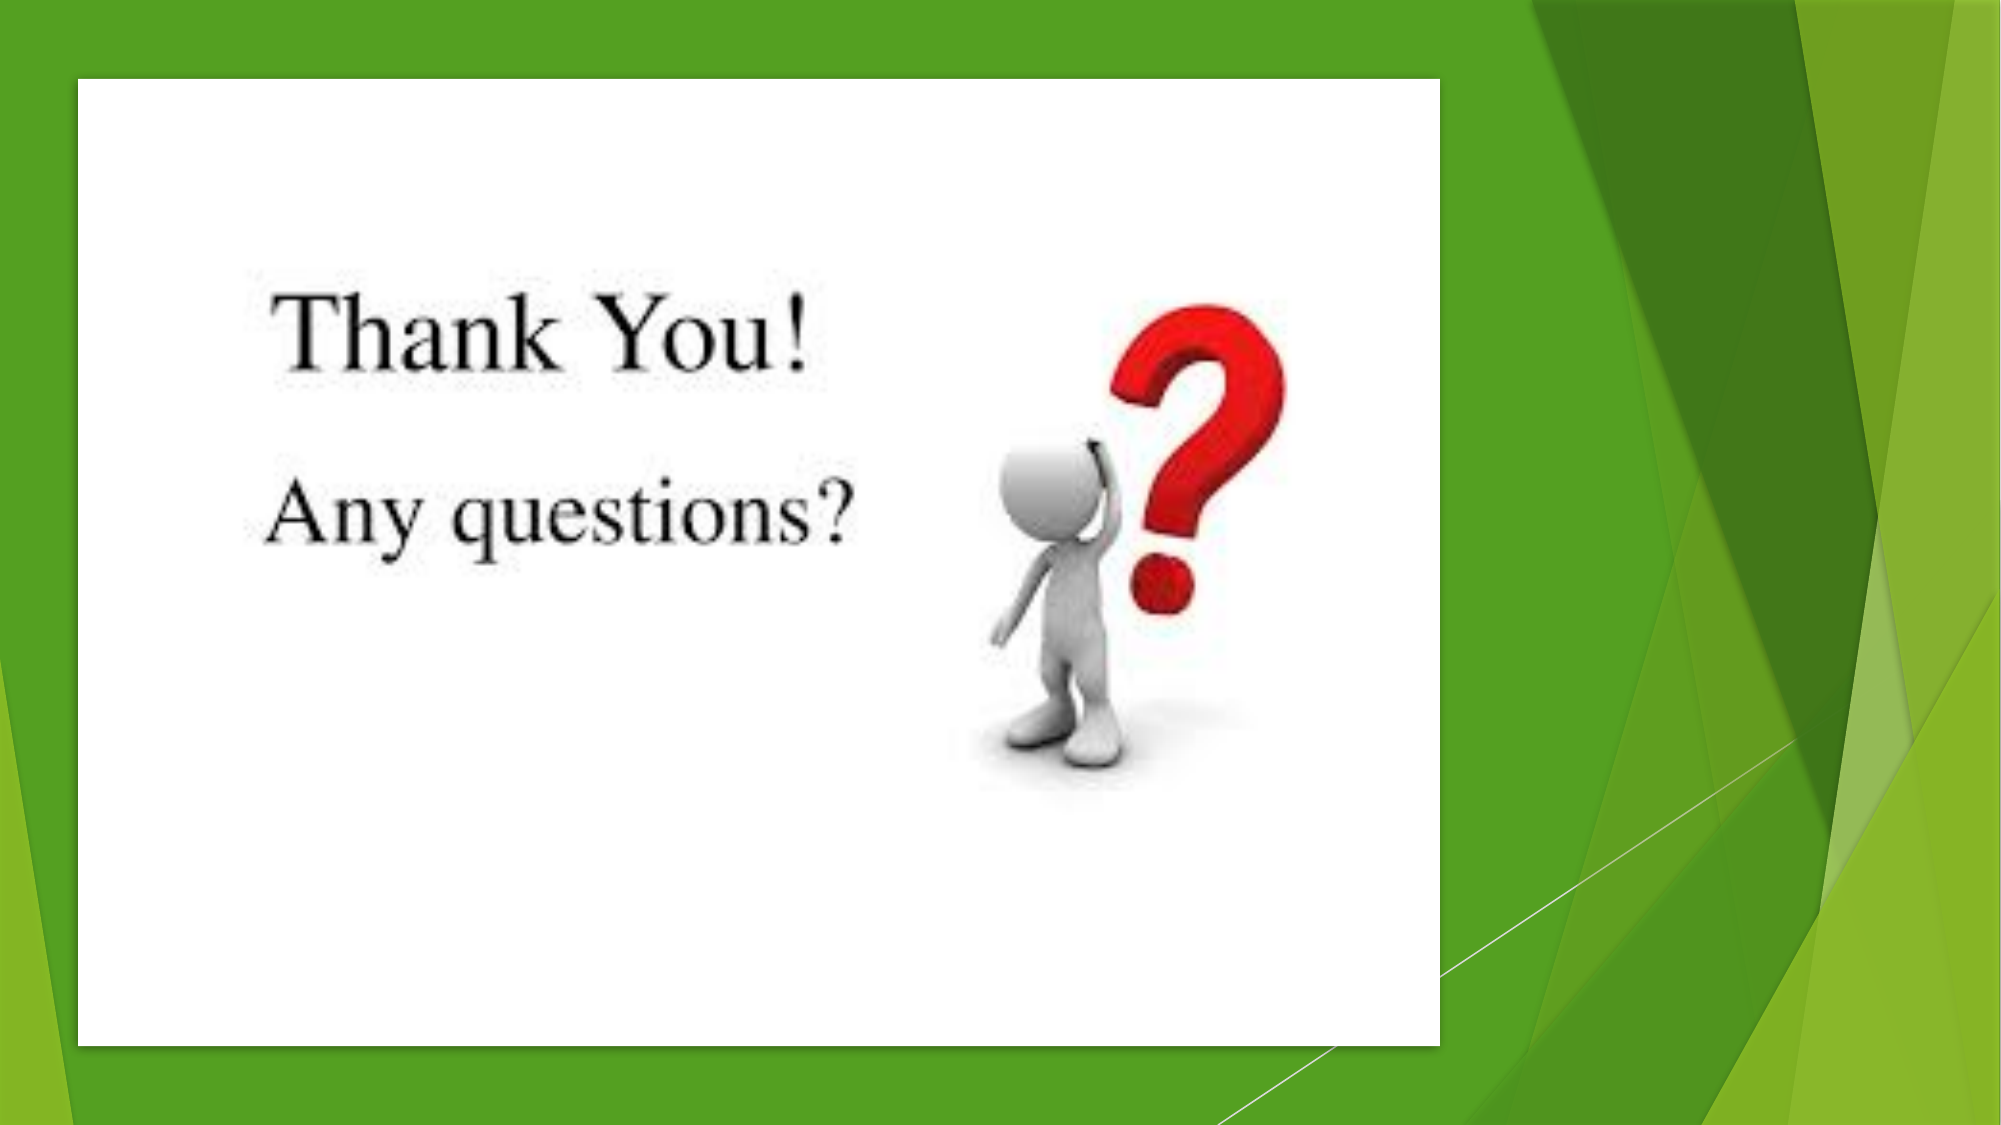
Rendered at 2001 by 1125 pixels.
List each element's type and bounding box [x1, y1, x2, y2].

text_box [0, 0, 2000, 1125]
picture [184, 239, 1335, 885]
